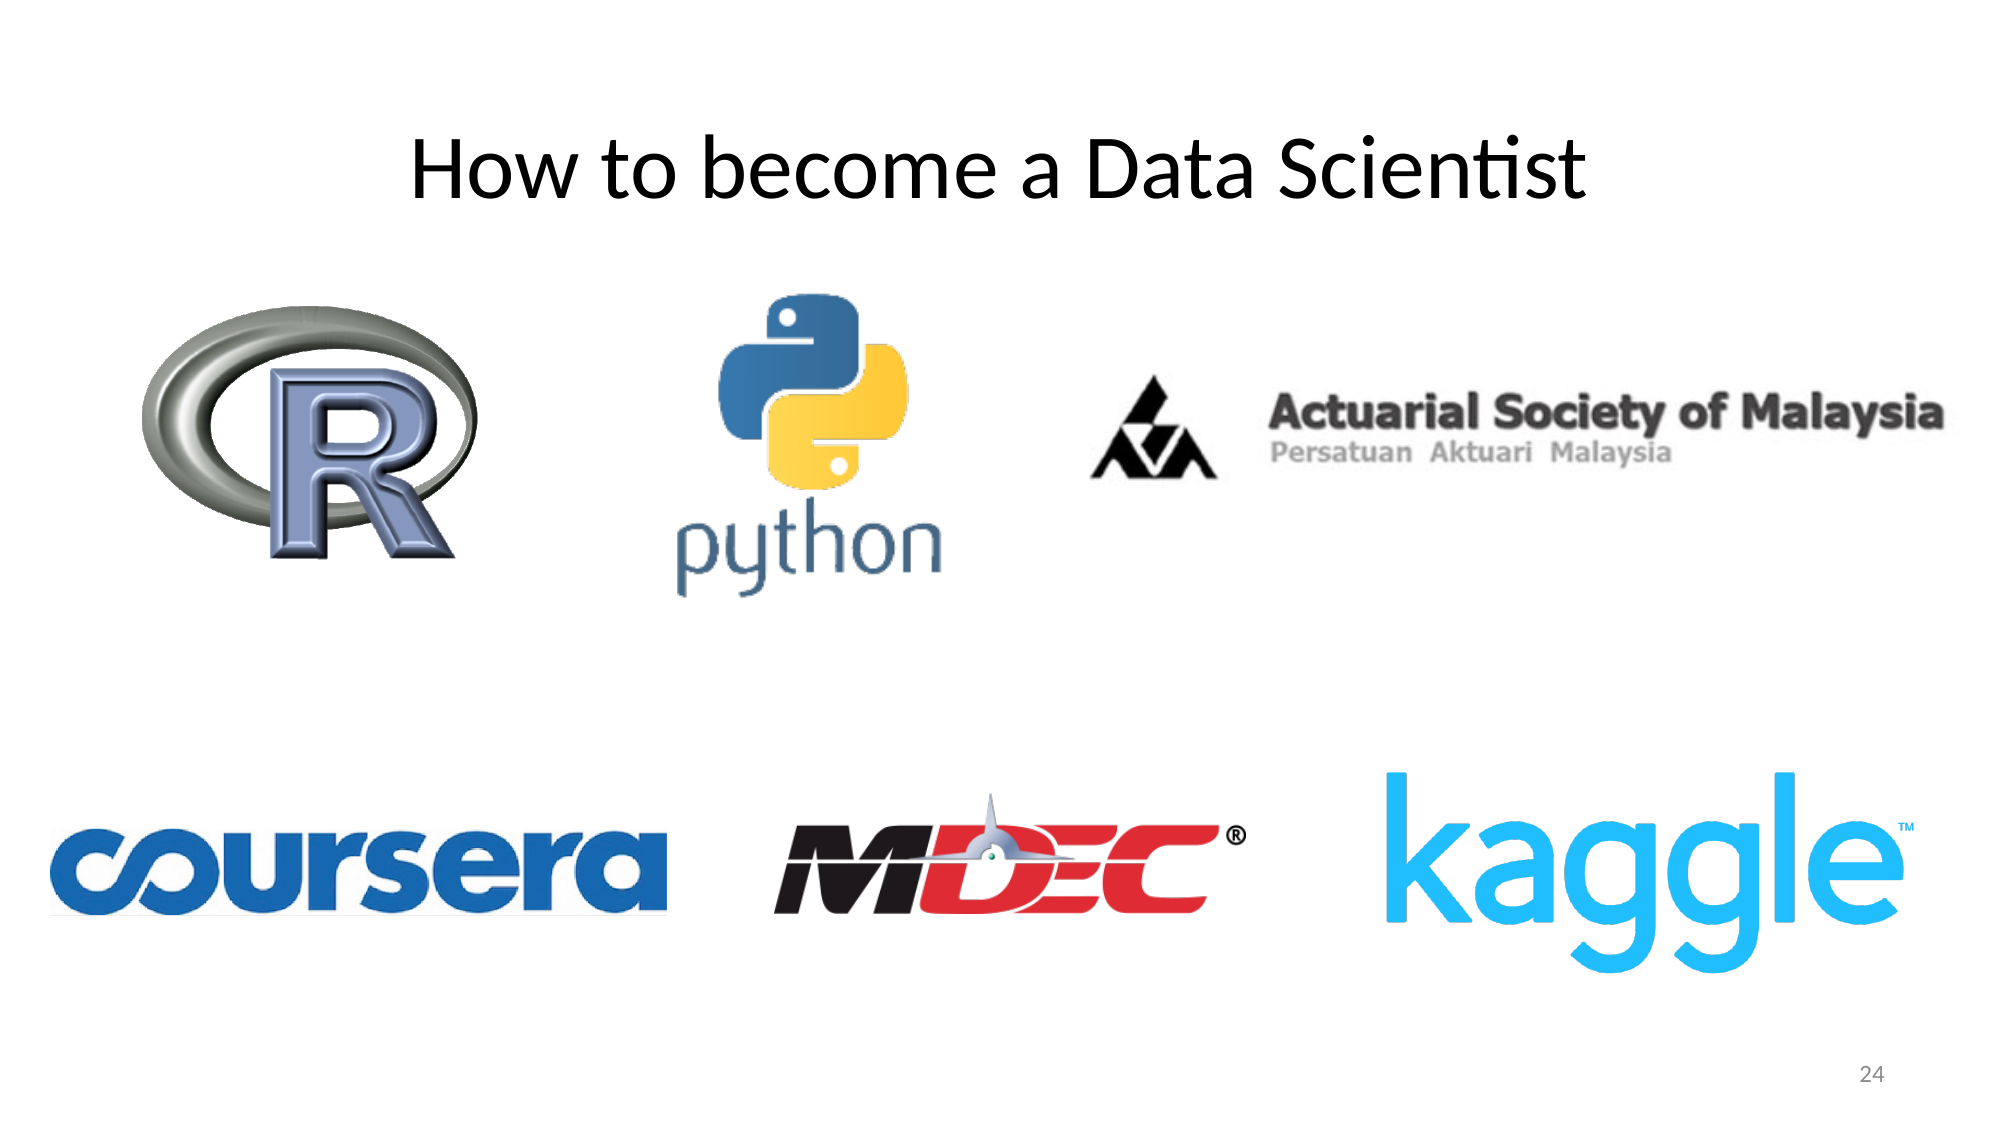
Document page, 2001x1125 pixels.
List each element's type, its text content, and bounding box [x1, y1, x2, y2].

picture [50, 711, 677, 1025]
picture [774, 793, 1247, 915]
picture [140, 304, 478, 561]
picture [1343, 729, 1946, 1004]
slide_number 24 [1433, 1042, 1900, 1103]
picture [1080, 346, 1962, 522]
picture [622, 289, 993, 612]
text_box How to become a Data Scientist [137, 59, 1863, 278]
